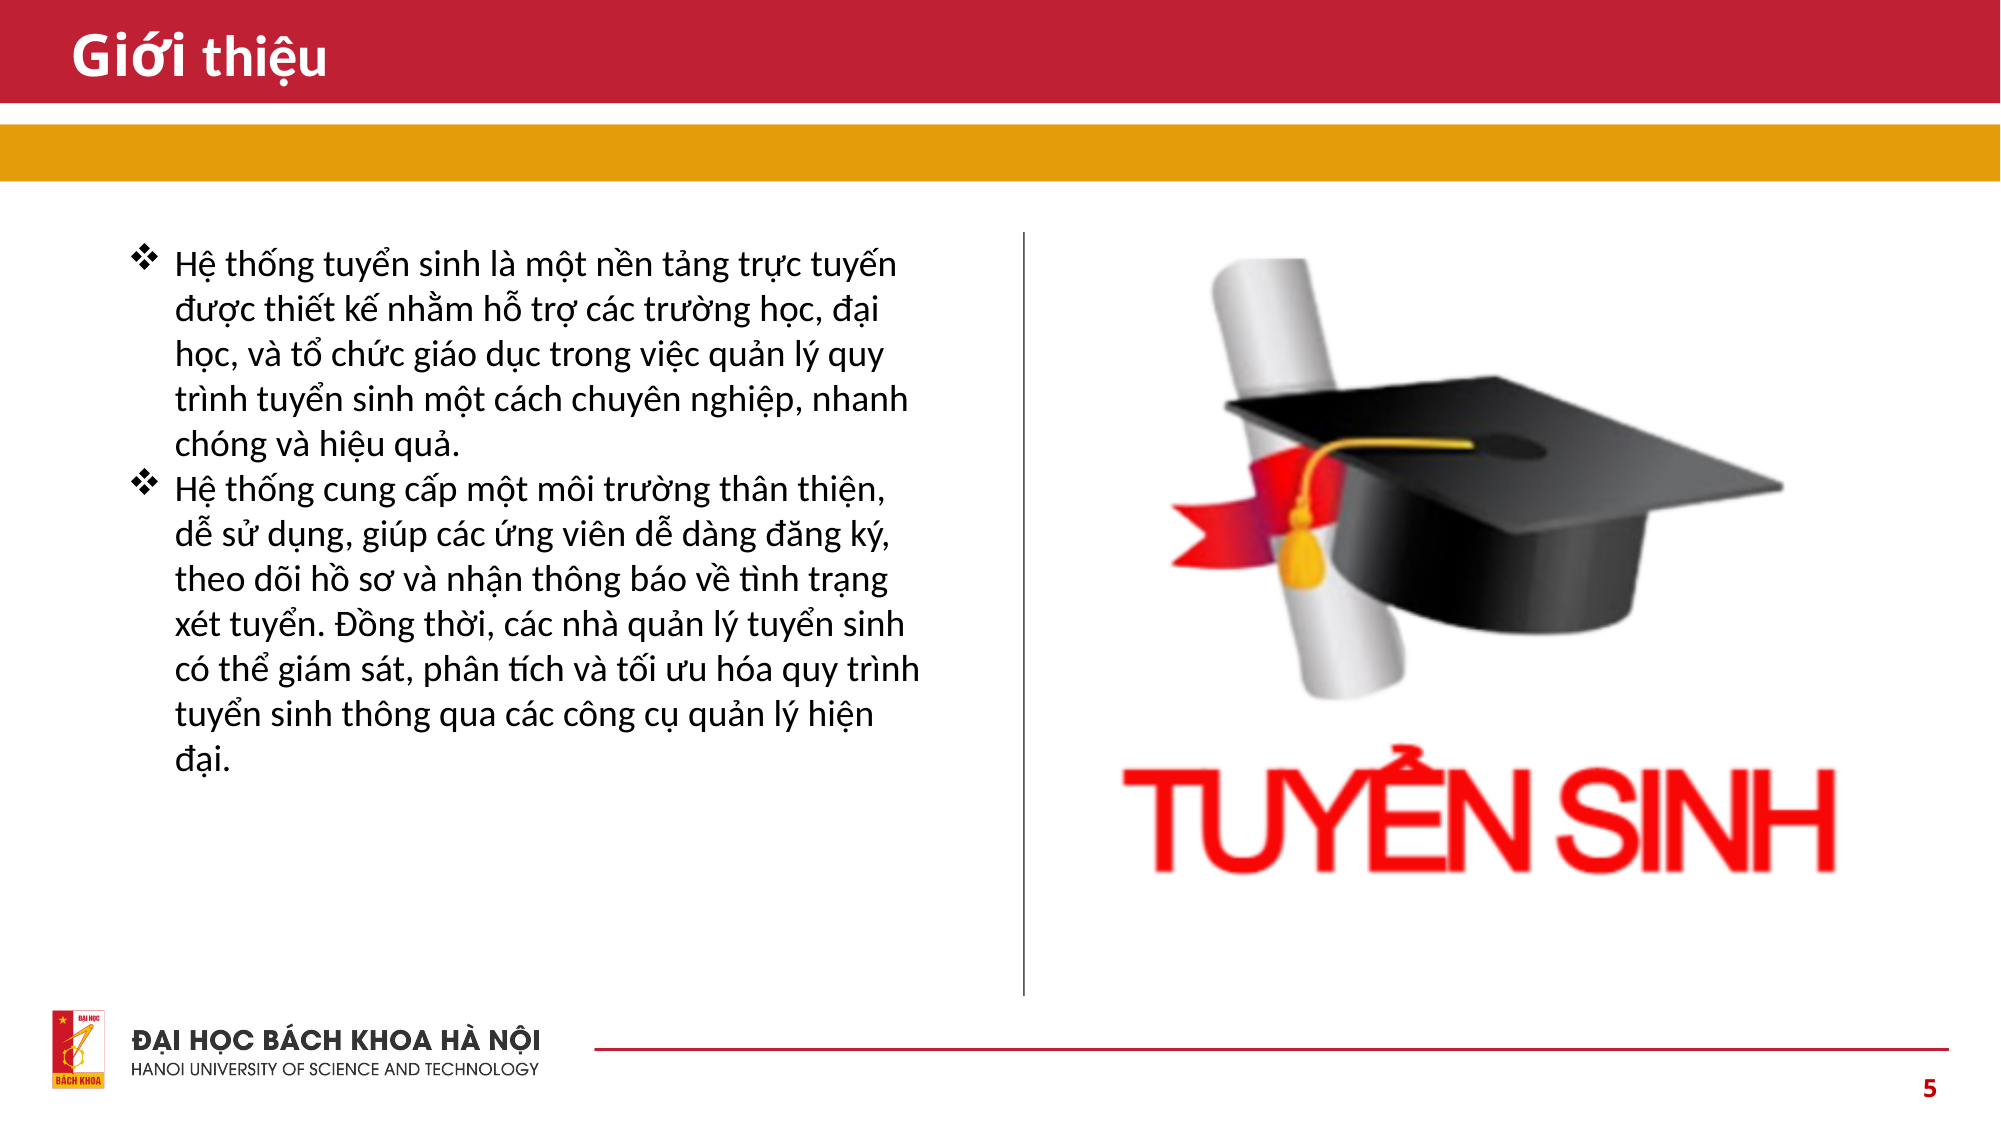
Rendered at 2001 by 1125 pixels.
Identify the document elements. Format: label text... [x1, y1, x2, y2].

title Giới thiệu [55, 18, 1945, 90]
slide_number 5 [1502, 1065, 1953, 1125]
text_box Hệ thống tuyển sinh là một nền tảng trực tuyến được thiết kế nhằm hỗ trợ các trường học, đại học, và tổ chức giáo dục trong việc quản lý quy trình tuyển sinh một cách chuyên nghiệp, nhanh chóng và hiệu quả. Hệ thống cung cấp một môi trường thân thiện, dễ sử dụng, giúp các ứng viên dễ dàng đăng ký, theo dõi hồ sơ và nhận thông báo về tình trạng xét tuyển. Đồng thời, các nhà quản lý tuyển sinh có thể giám sát, phân tích và tối ưu hóa quy trình tuyển sinh thông qua các công cụ quản lý hiện đại. [113, 231, 939, 832]
picture [0, 0, 2001, 1125]
